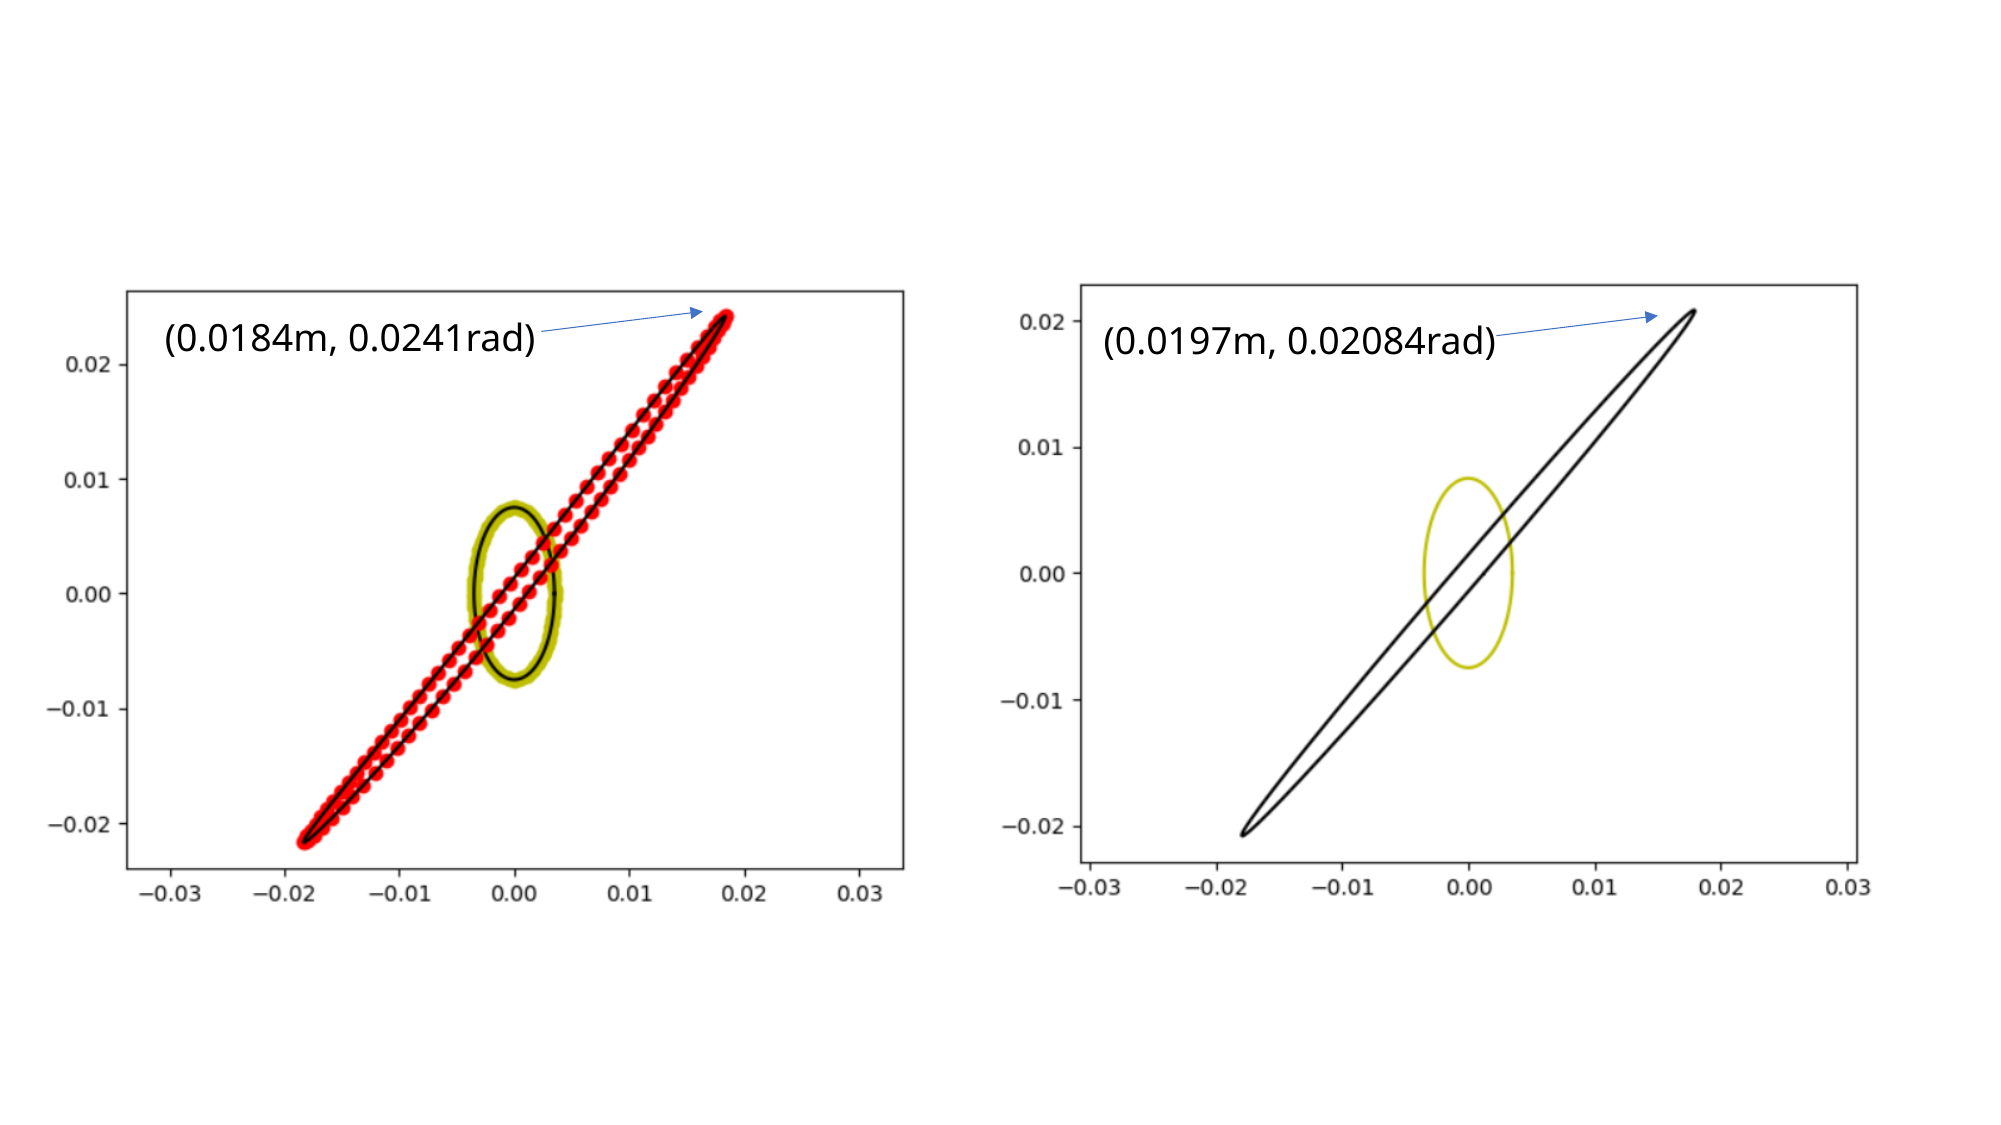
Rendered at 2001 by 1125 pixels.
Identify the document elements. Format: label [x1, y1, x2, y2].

text_box [1496, 315, 1658, 336]
picture [999, 270, 1889, 917]
picture [40, 270, 934, 932]
text_box [541, 311, 703, 332]
